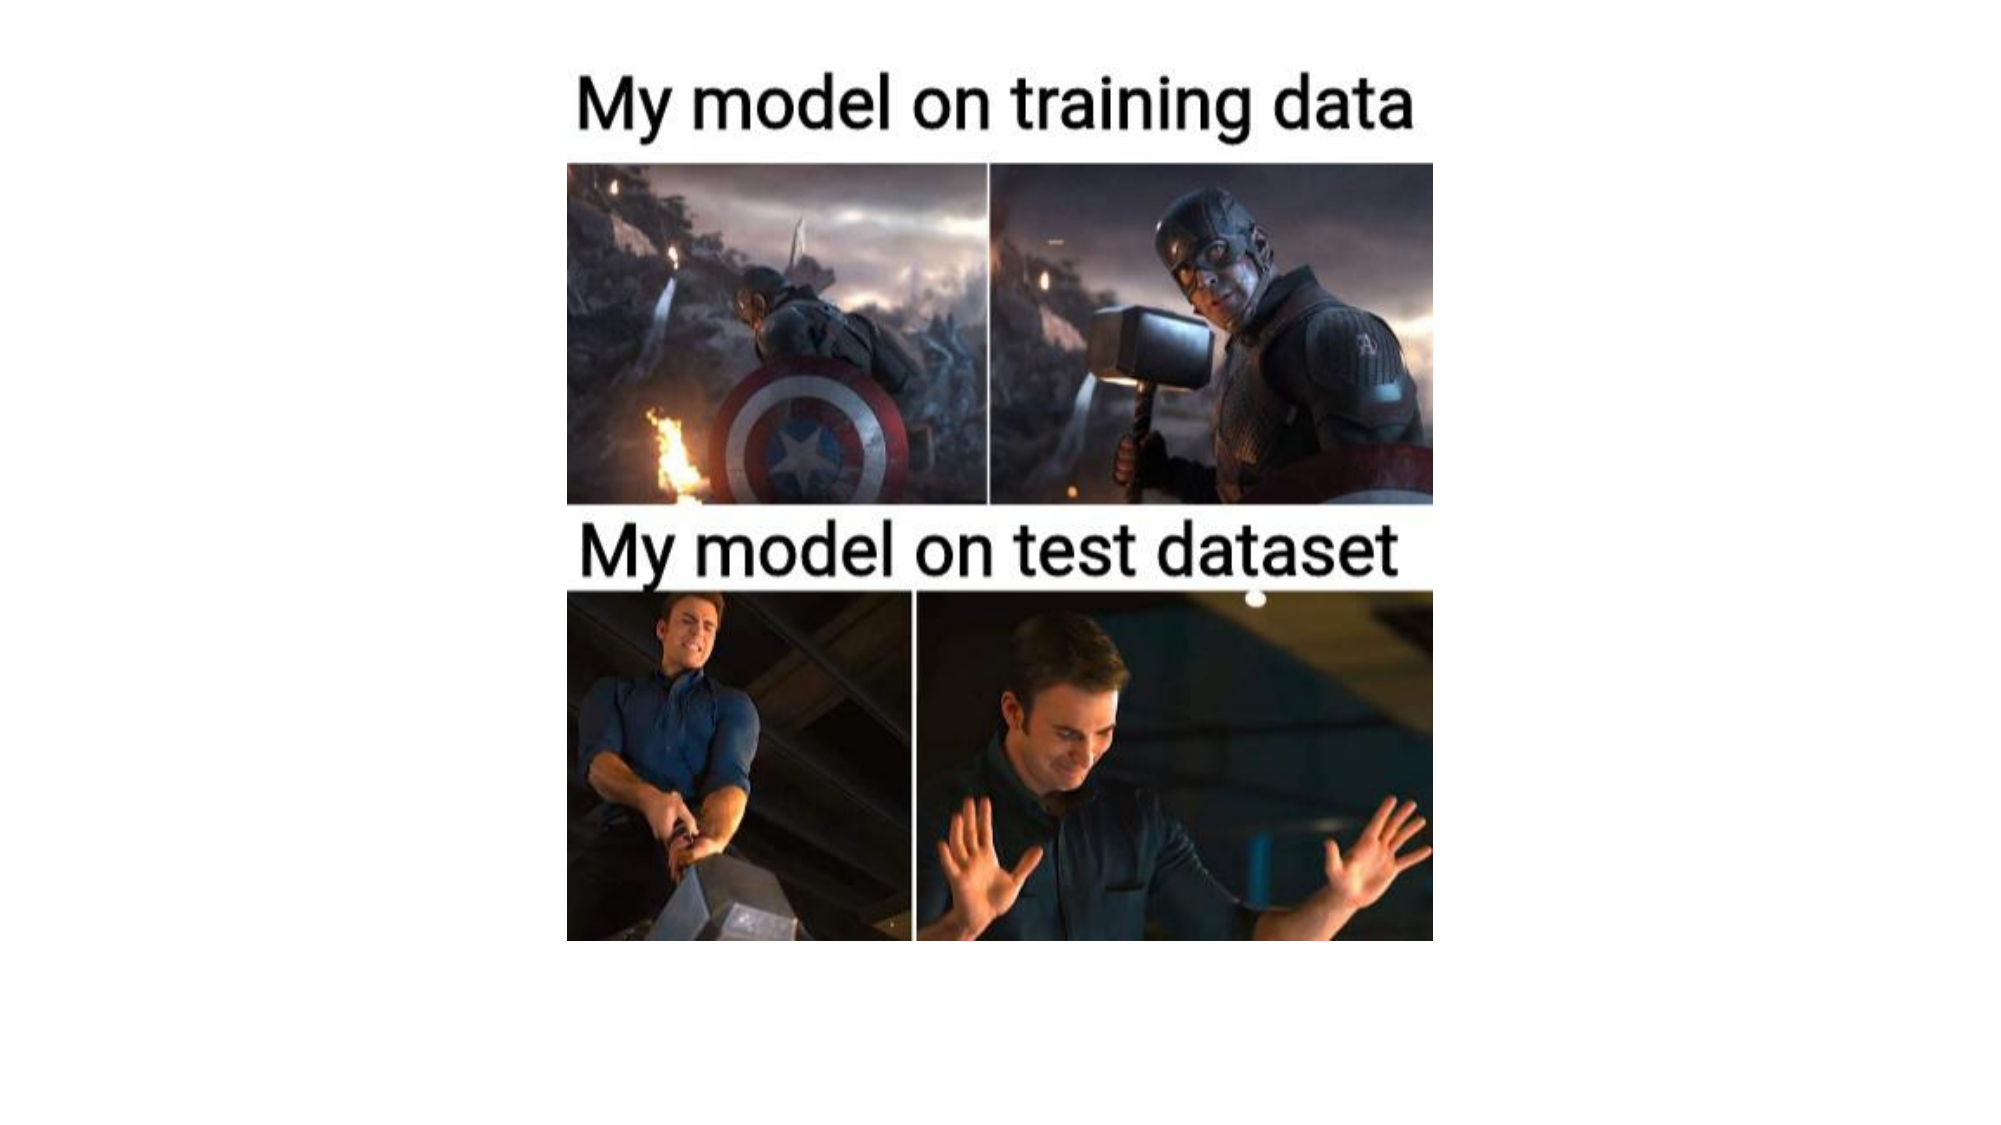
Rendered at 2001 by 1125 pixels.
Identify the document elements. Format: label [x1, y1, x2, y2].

picture [567, 54, 1433, 941]
